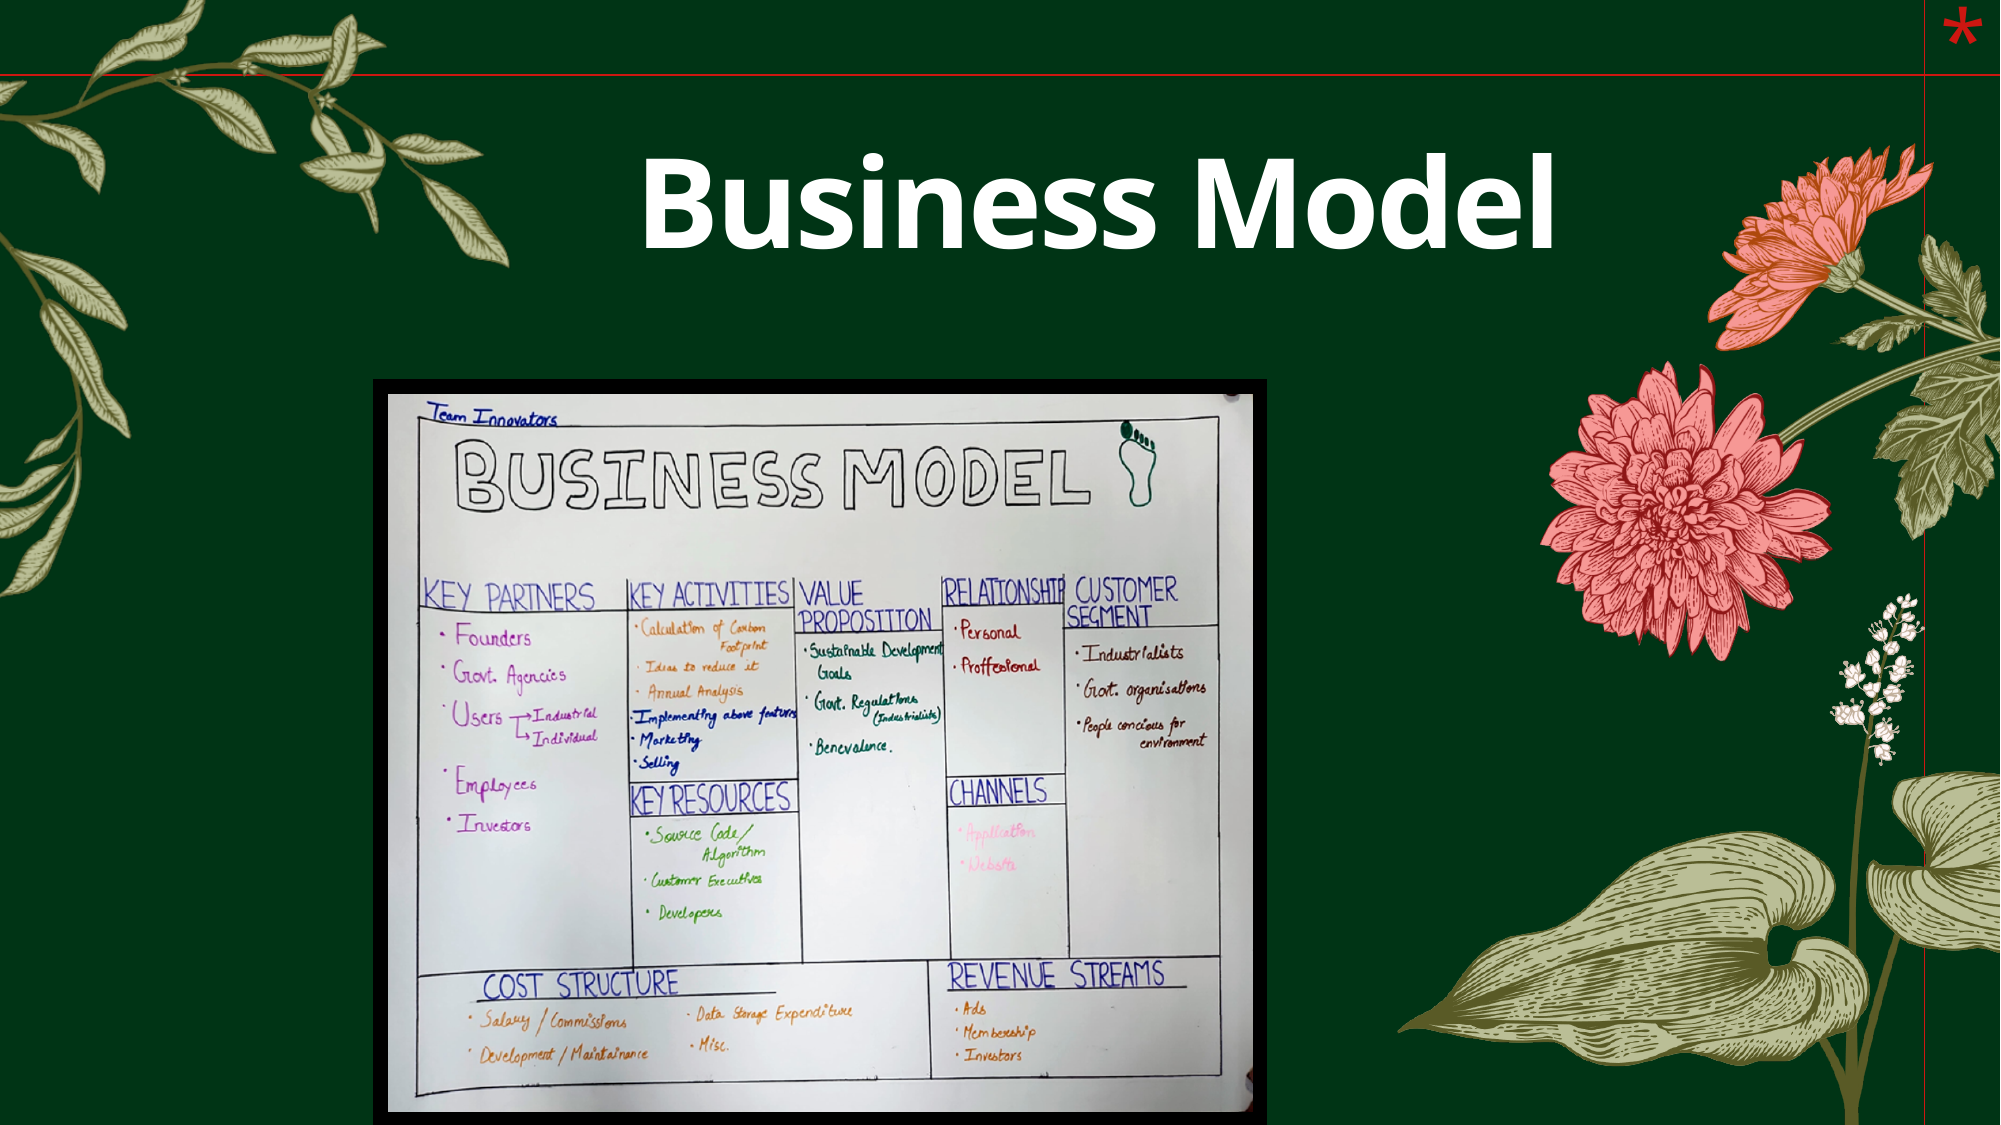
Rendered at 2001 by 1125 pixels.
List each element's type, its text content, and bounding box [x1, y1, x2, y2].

picture [0, 0, 1253, 1125]
picture [1366, 113, 2000, 1125]
title Business Model [620, 99, 1885, 279]
